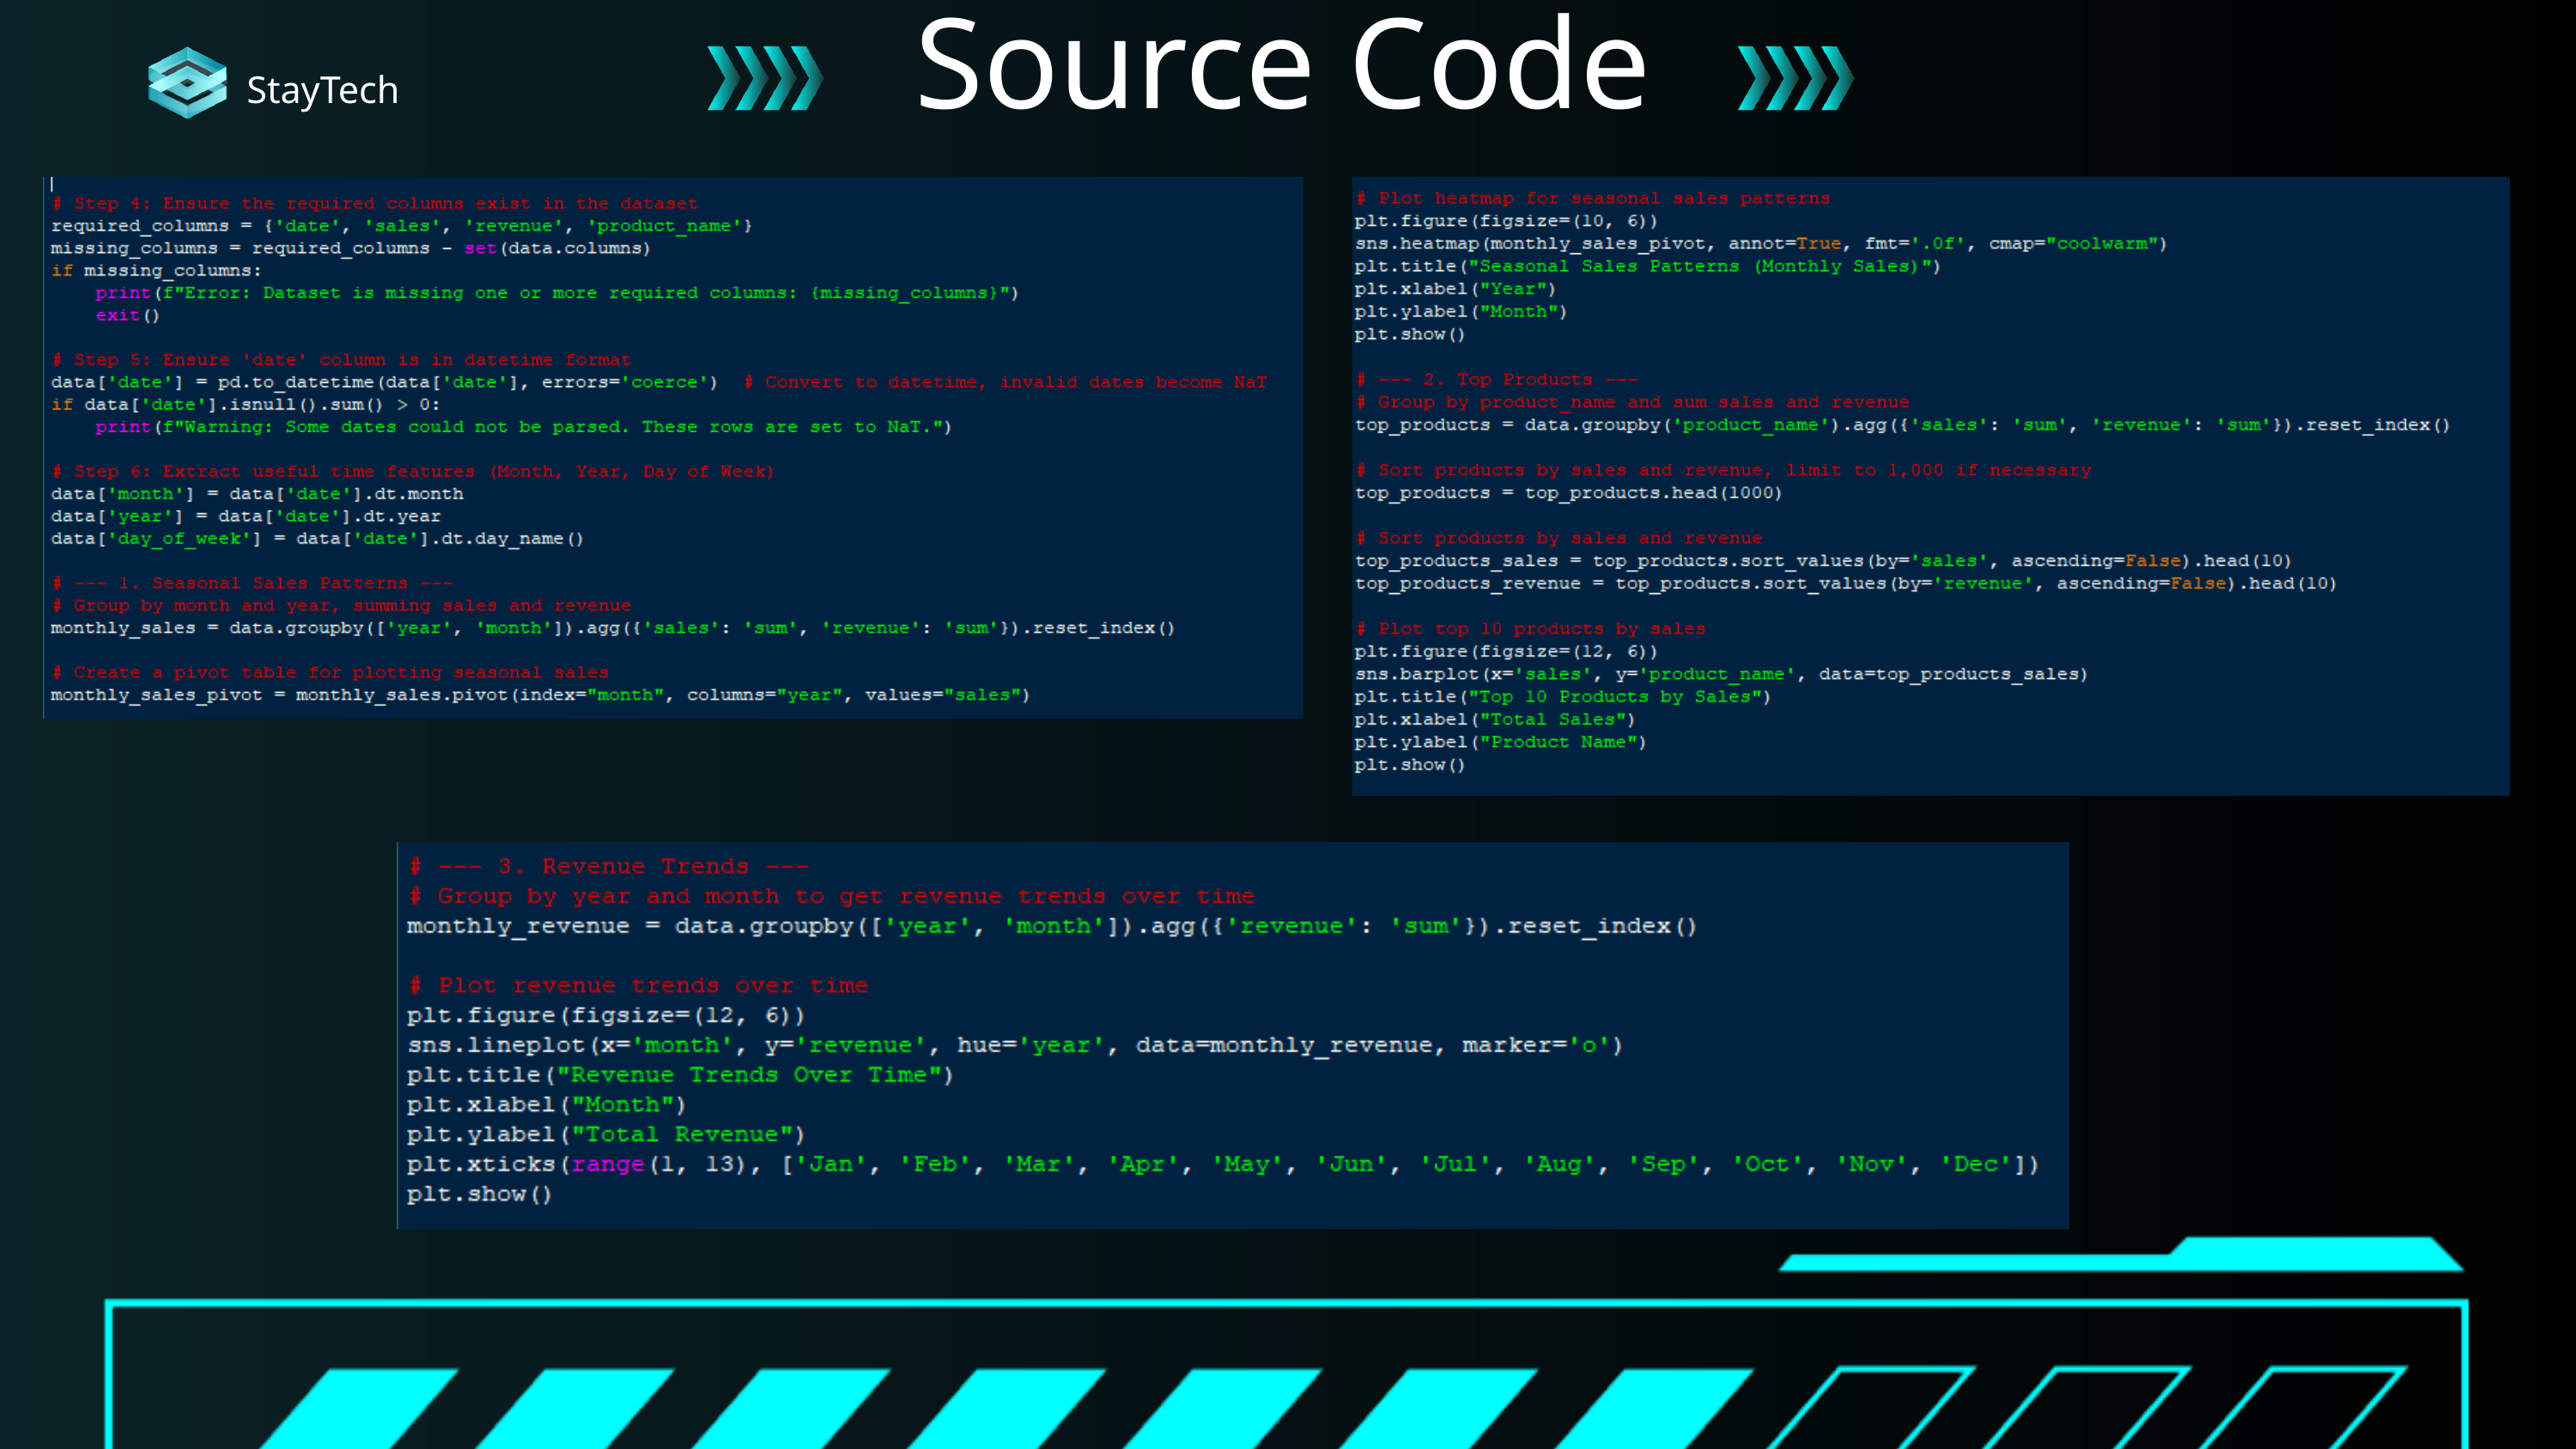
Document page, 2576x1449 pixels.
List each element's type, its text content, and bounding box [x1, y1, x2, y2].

text_box [48, 1183, 2528, 1449]
text_box [0, 0, 2576, 1449]
text_box [1728, 37, 1864, 119]
text_box Source Code [686, 0, 1880, 134]
picture [42, 176, 1304, 718]
picture [397, 841, 2069, 1229]
text_box [139, 37, 235, 128]
picture [1352, 176, 2510, 796]
text_box StayTech [246, 58, 502, 112]
text_box [697, 37, 834, 119]
text_box [149, 58, 228, 113]
